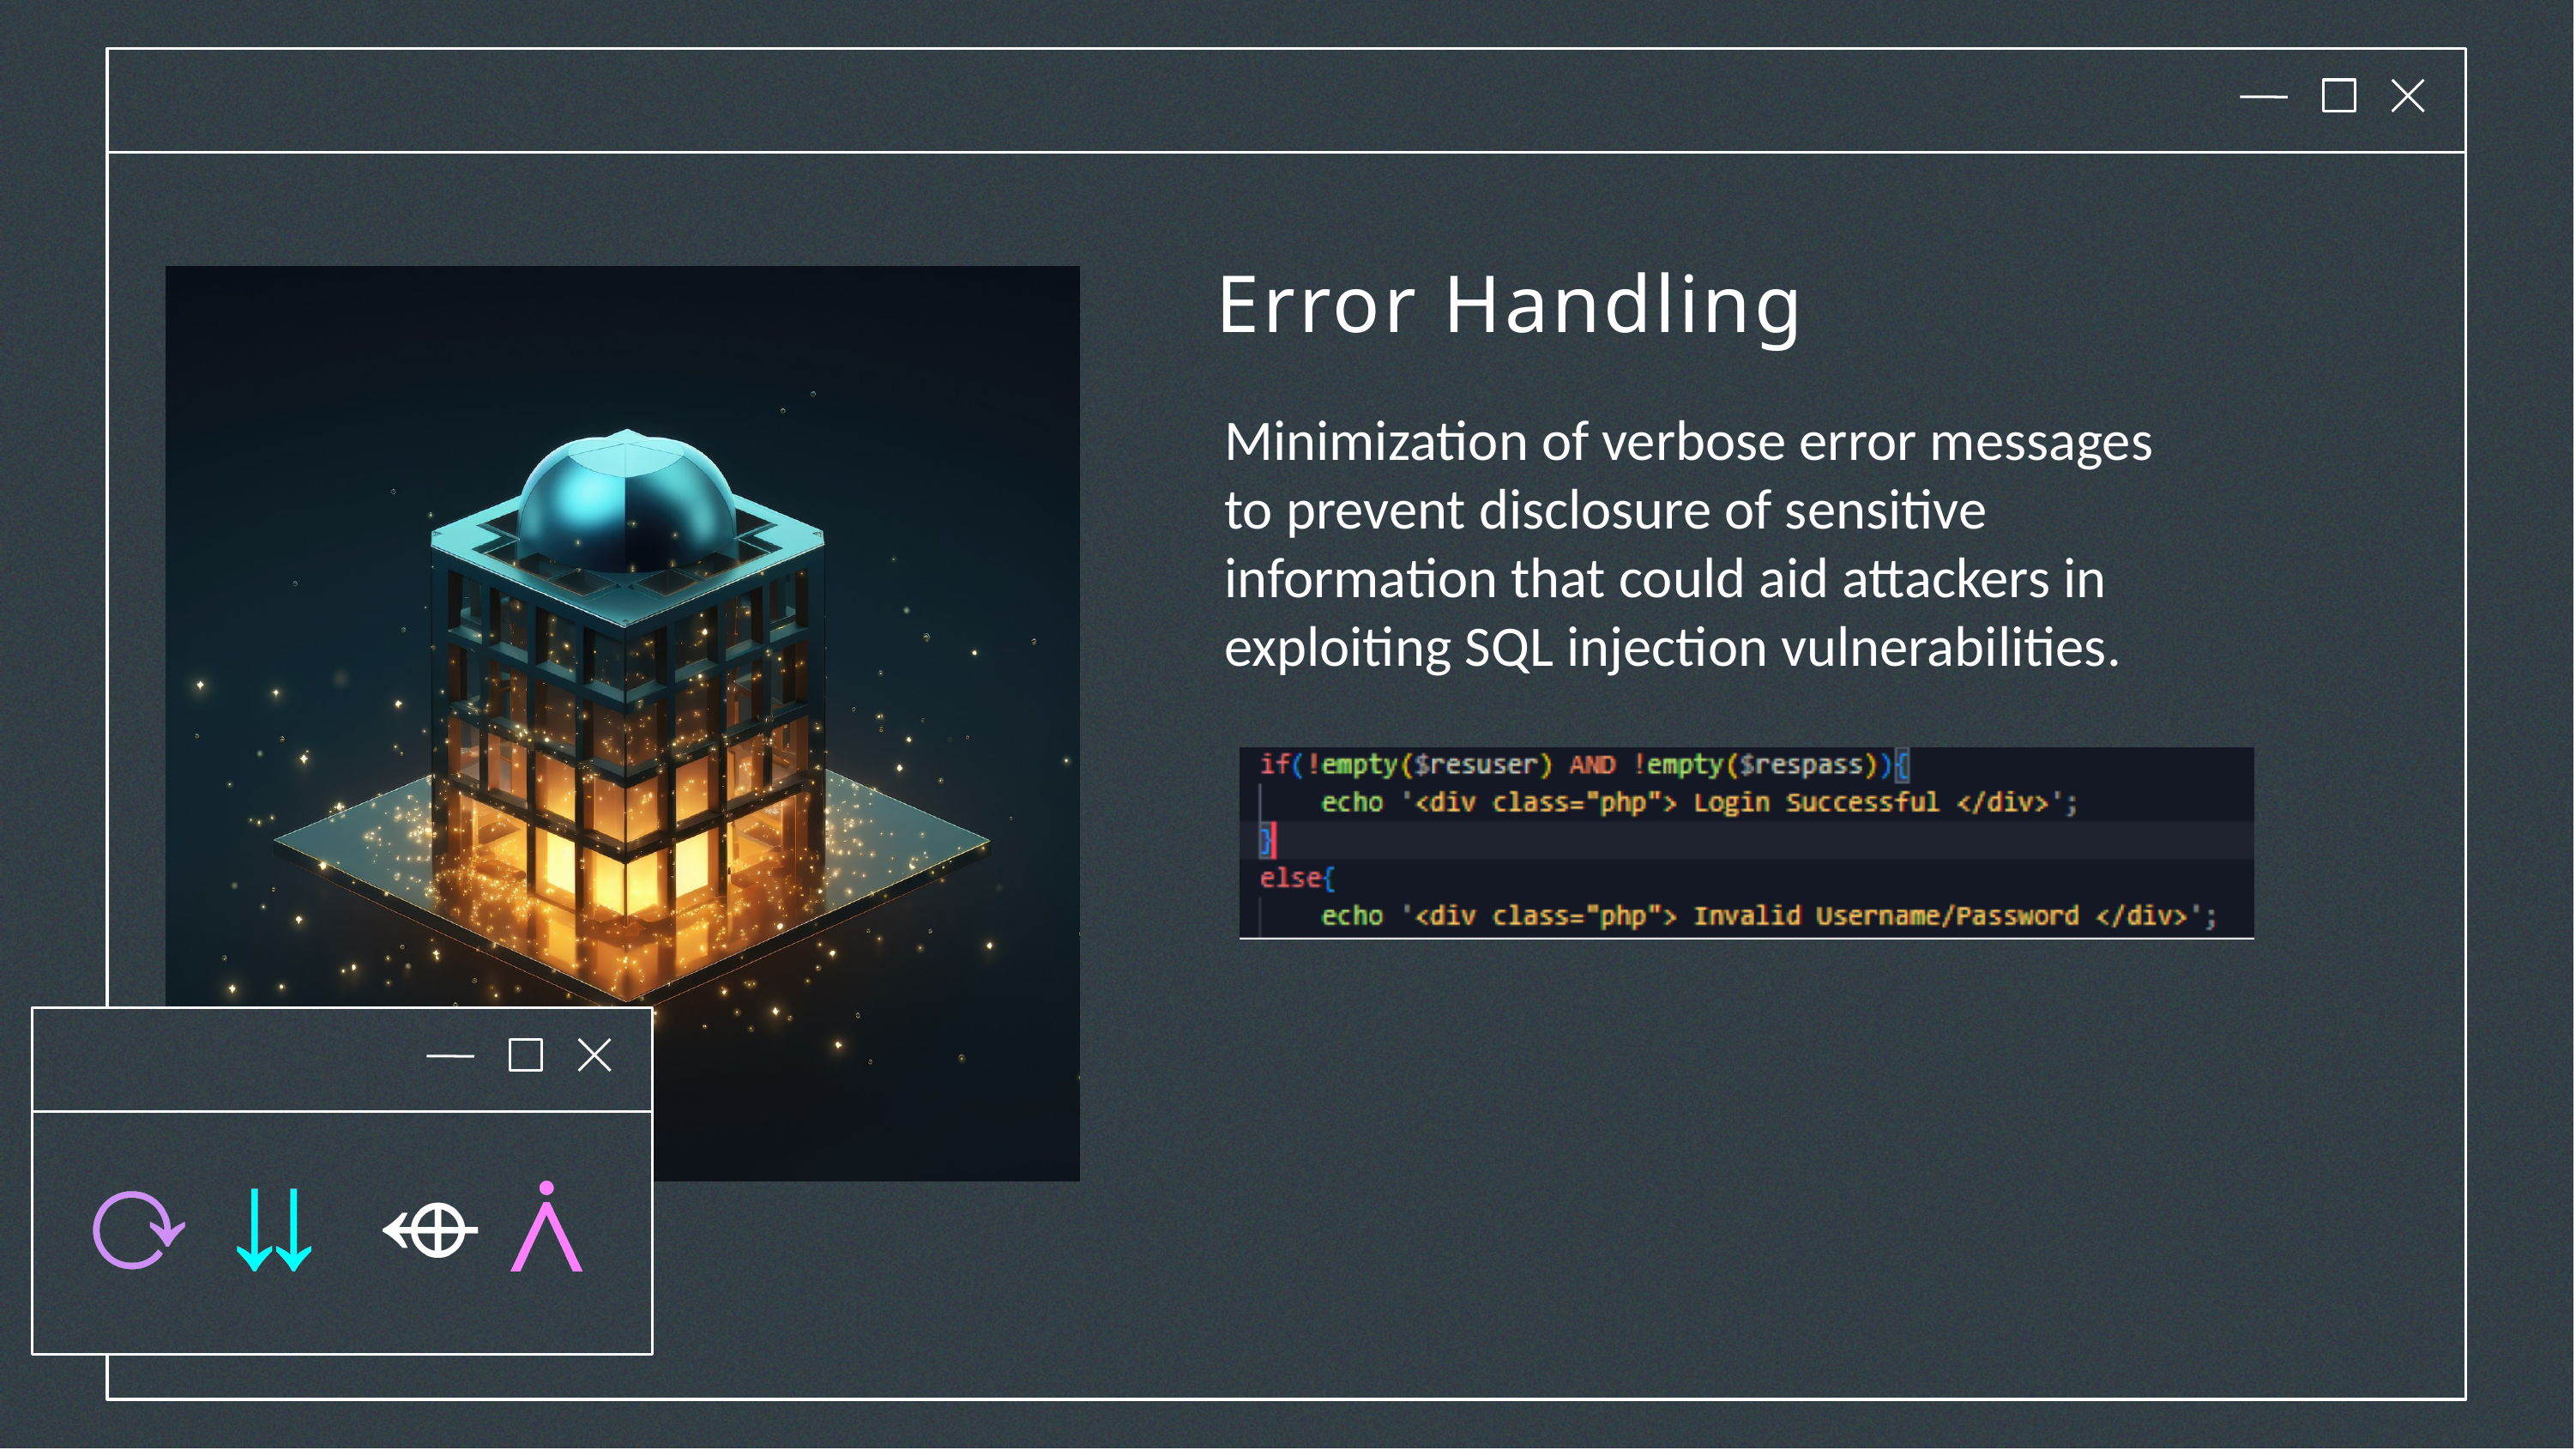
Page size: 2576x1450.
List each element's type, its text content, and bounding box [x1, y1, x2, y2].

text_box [30, 266, 1081, 1356]
text_box Minimization of verbose error messages to prevent disclosure of sensitive information that could aid attackers in exploiting SQL injection vulnerabilities. [1211, 328, 2199, 752]
title Error Handling [1214, 251, 2414, 496]
picture [0, 0, 2573, 1448]
